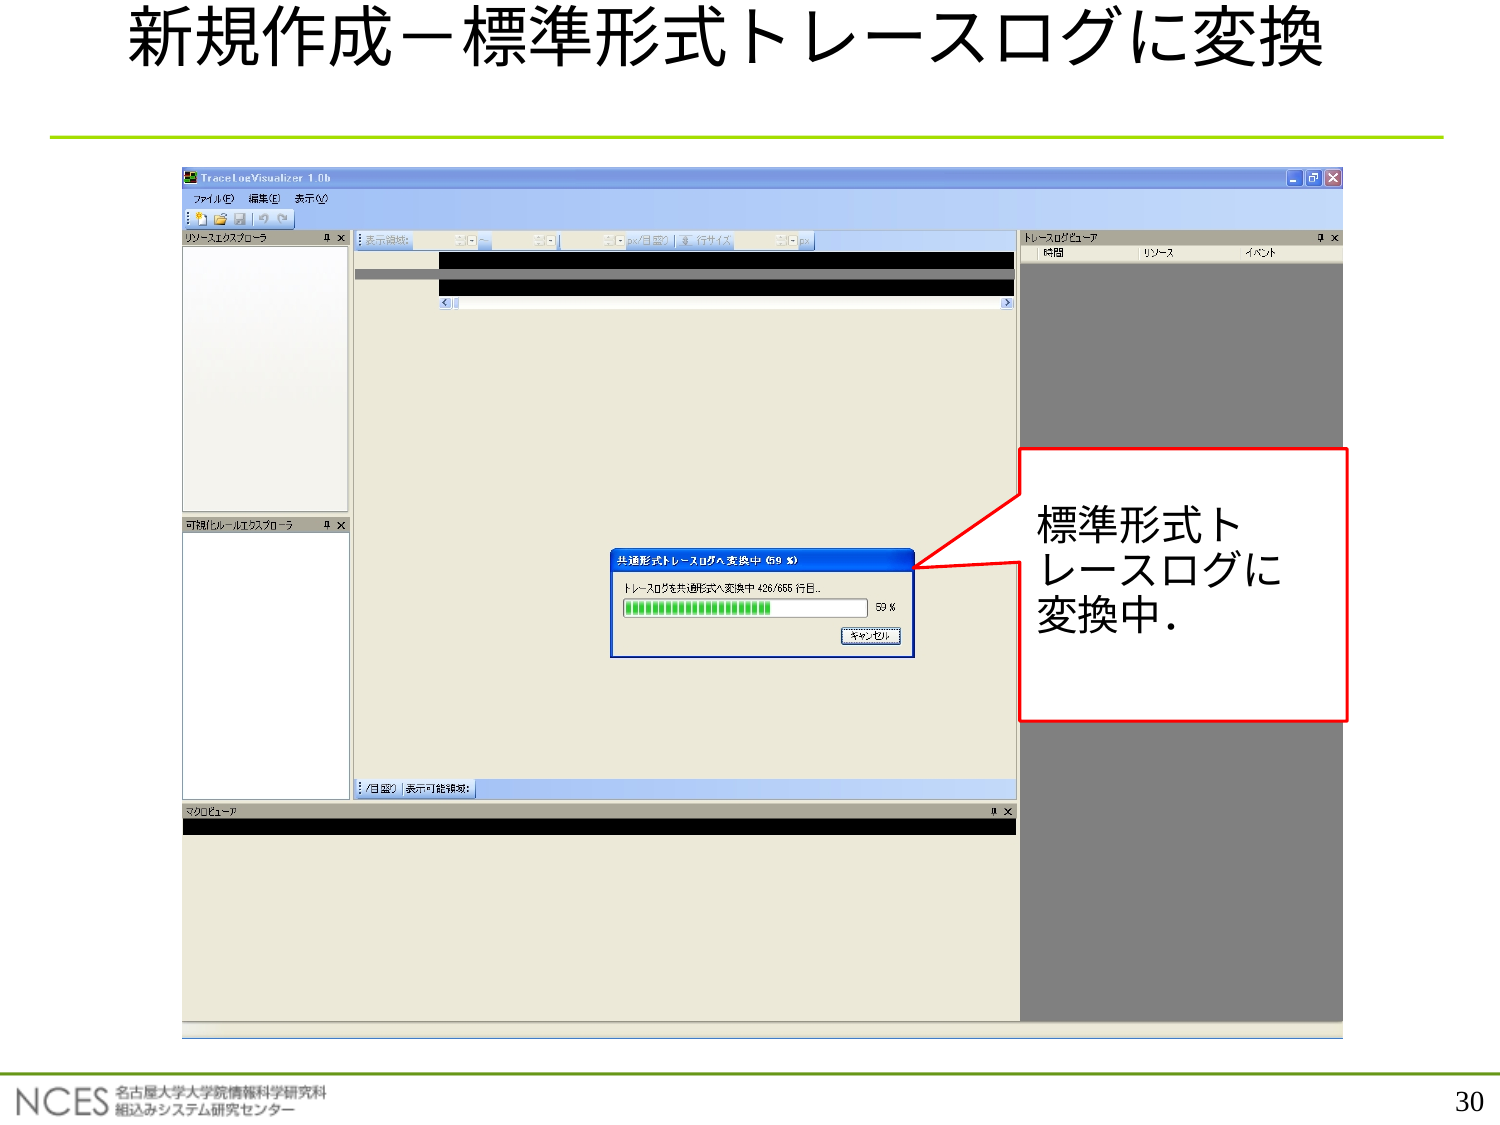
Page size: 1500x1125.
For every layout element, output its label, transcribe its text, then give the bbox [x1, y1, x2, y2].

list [181, 167, 1344, 1039]
picture [0, 1071, 1500, 1125]
title 新規作成－標準形式トレースログに変換 [112, 37, 1388, 113]
slide_number 30 [1186, 1074, 1500, 1125]
